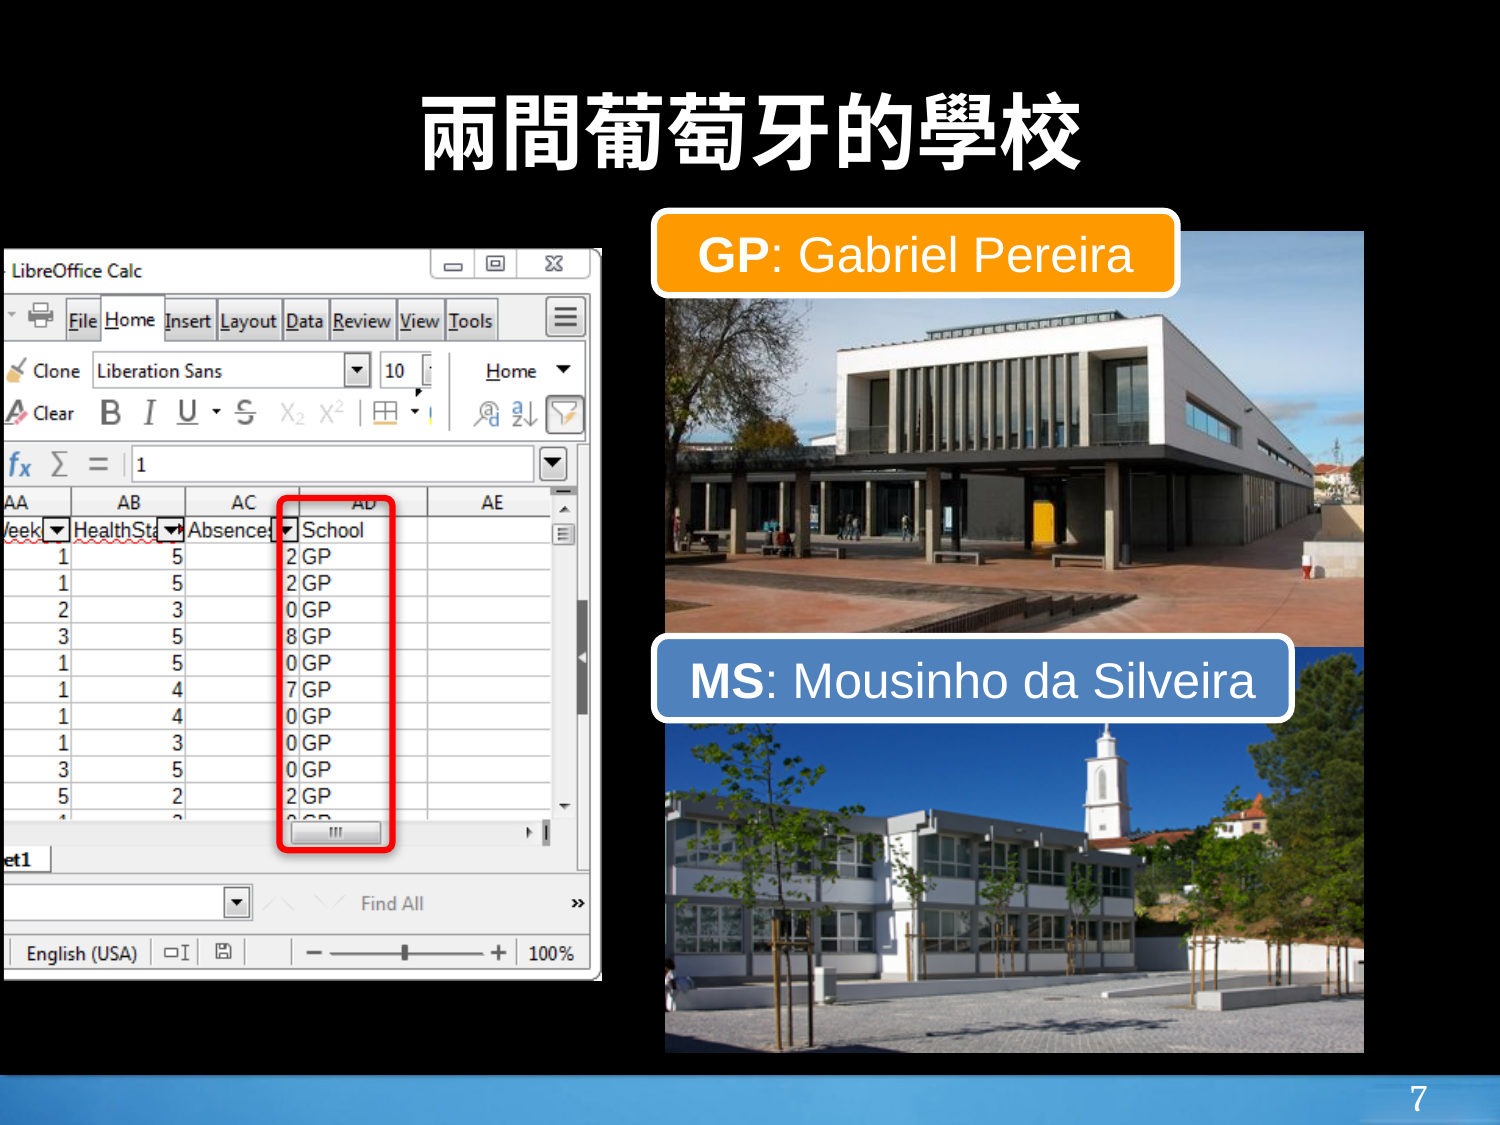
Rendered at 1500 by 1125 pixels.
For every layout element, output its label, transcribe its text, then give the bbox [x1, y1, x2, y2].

picture [3, 248, 603, 981]
text_box GP: Gabriel Pereira [654, 210, 1178, 293]
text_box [665, 231, 1364, 1054]
picture [0, 1075, 1500, 1125]
slide_number ‹#› [1350, 1074, 1488, 1118]
title 兩間葡萄牙的學校 [78, 27, 1422, 232]
text_box MS: Mousinho da Silveira [654, 638, 660, 718]
